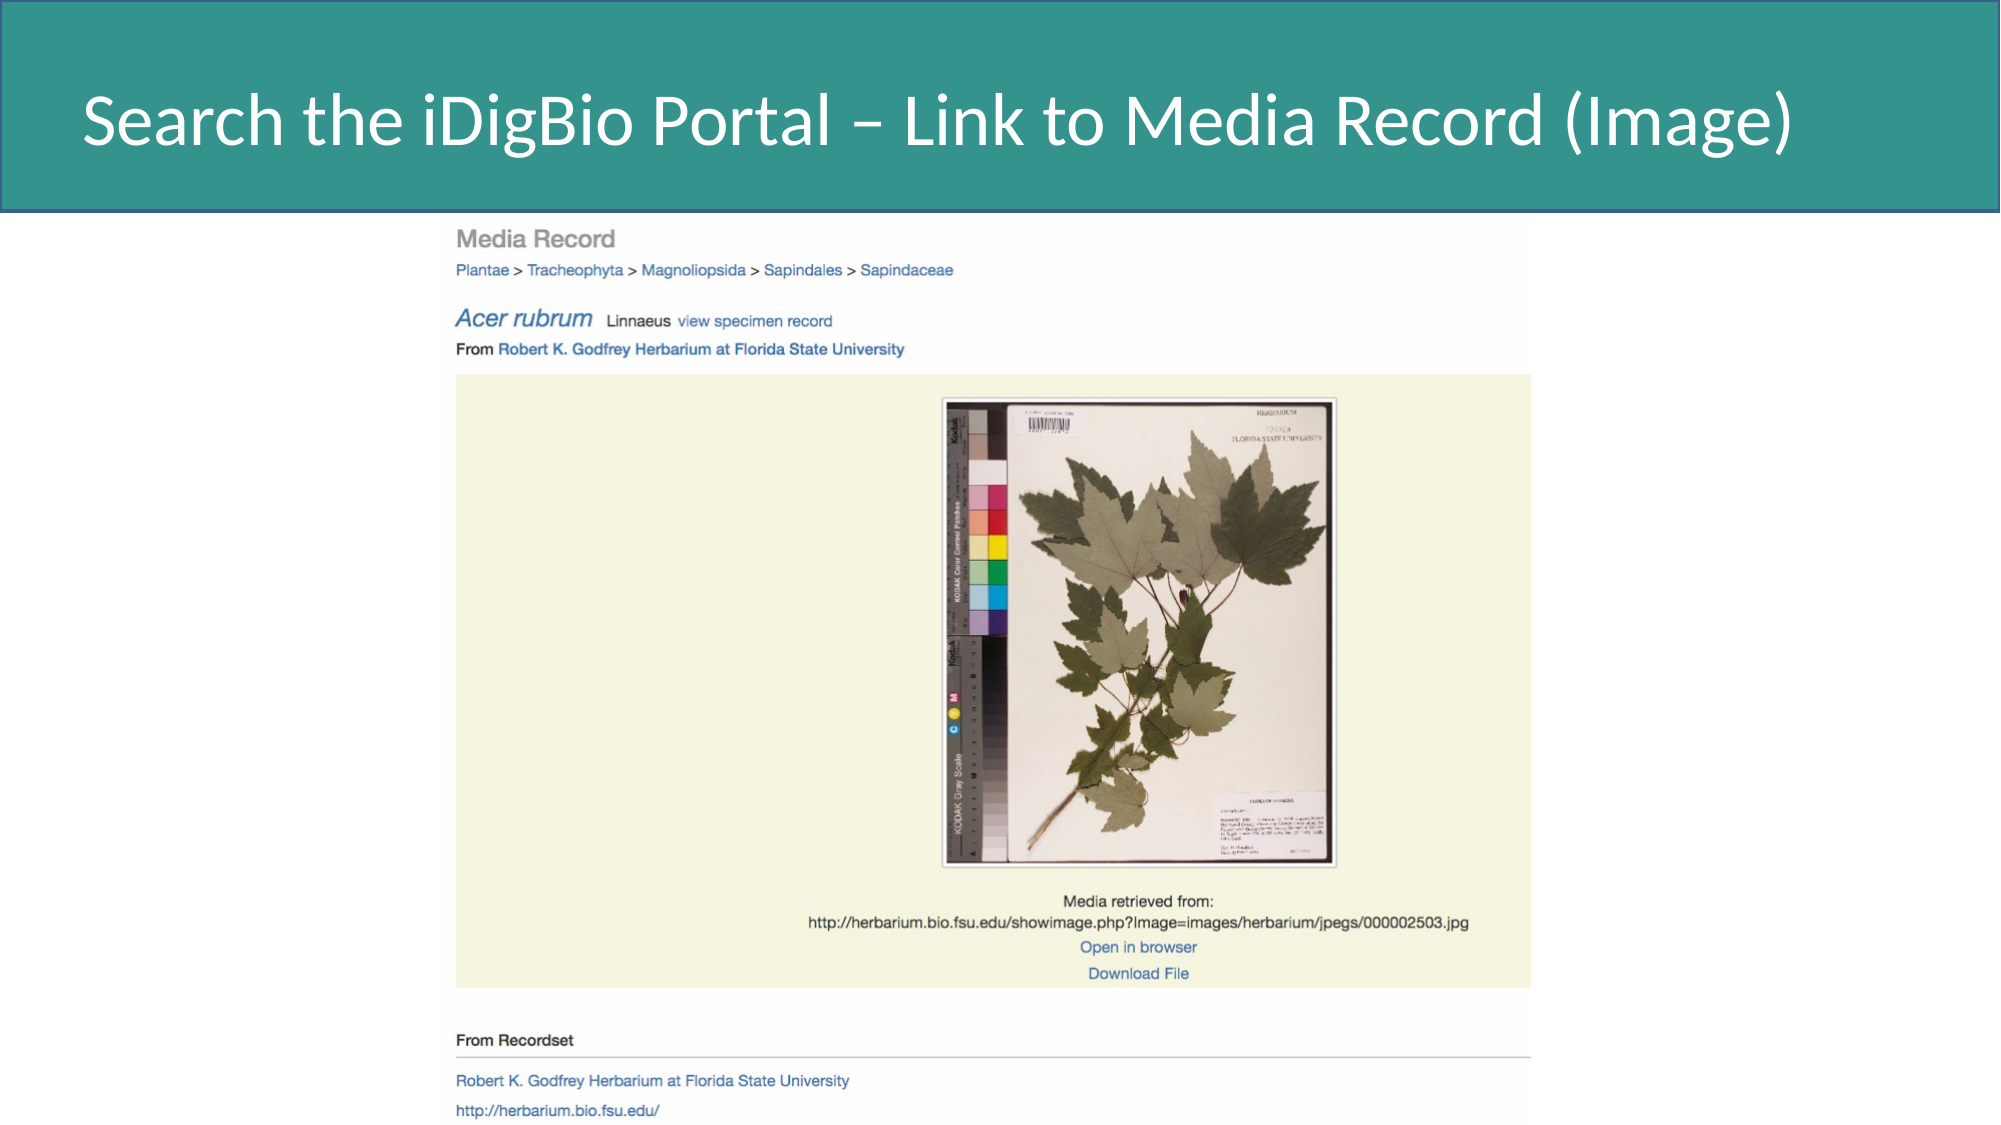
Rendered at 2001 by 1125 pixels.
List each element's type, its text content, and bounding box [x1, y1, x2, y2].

picture [433, 214, 1531, 1125]
text_box Search the iDigBio Portal – Link to Media Record (Image) [0, 0, 2000, 213]
